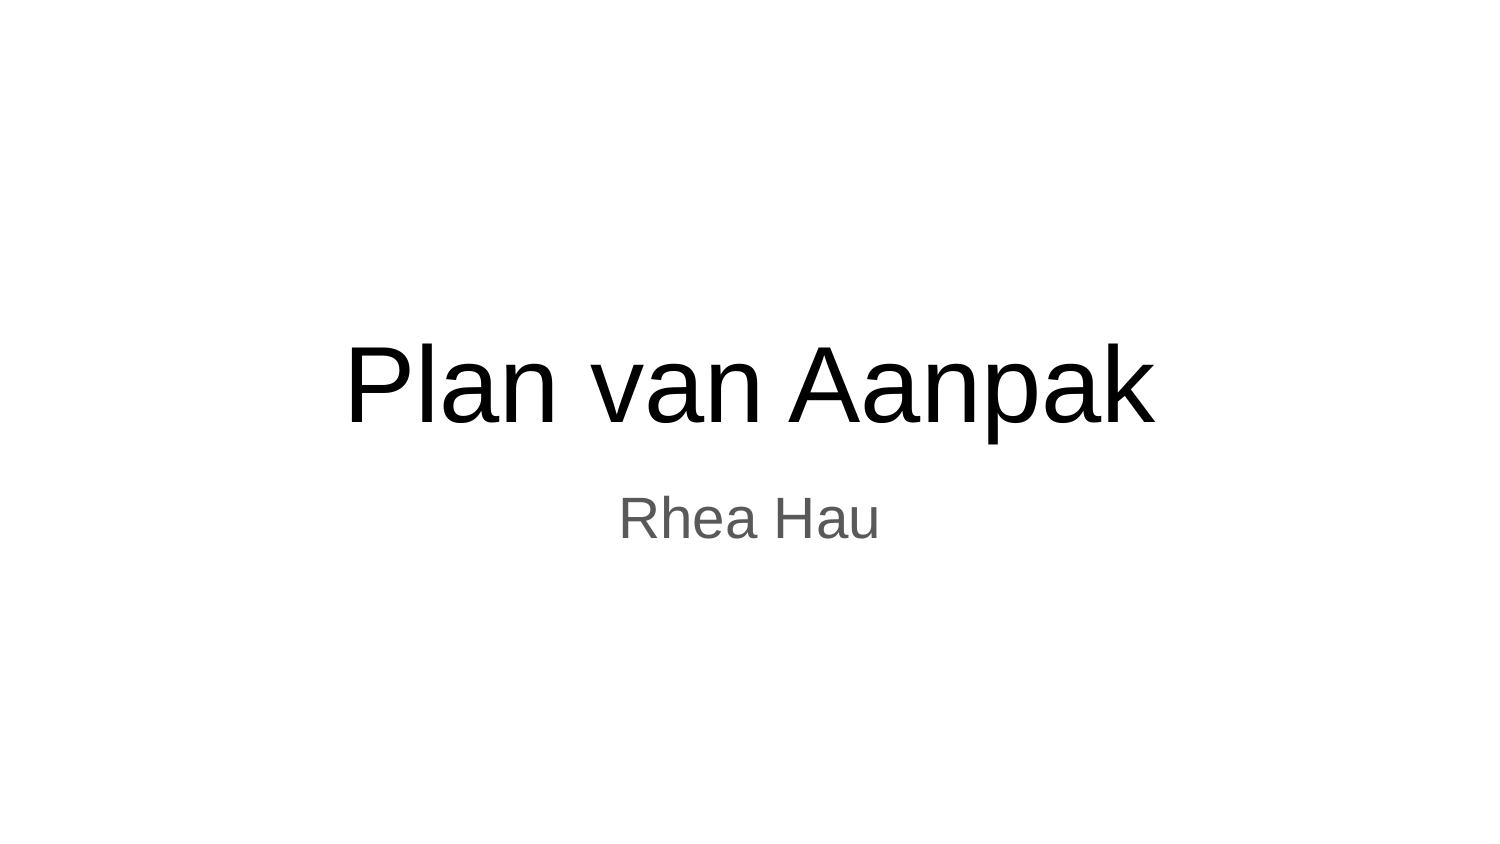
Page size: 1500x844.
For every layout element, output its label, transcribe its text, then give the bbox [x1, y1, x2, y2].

subtitle Rhea Hau [51, 464, 1449, 595]
title Plan van Aanpak [51, 122, 1449, 459]
